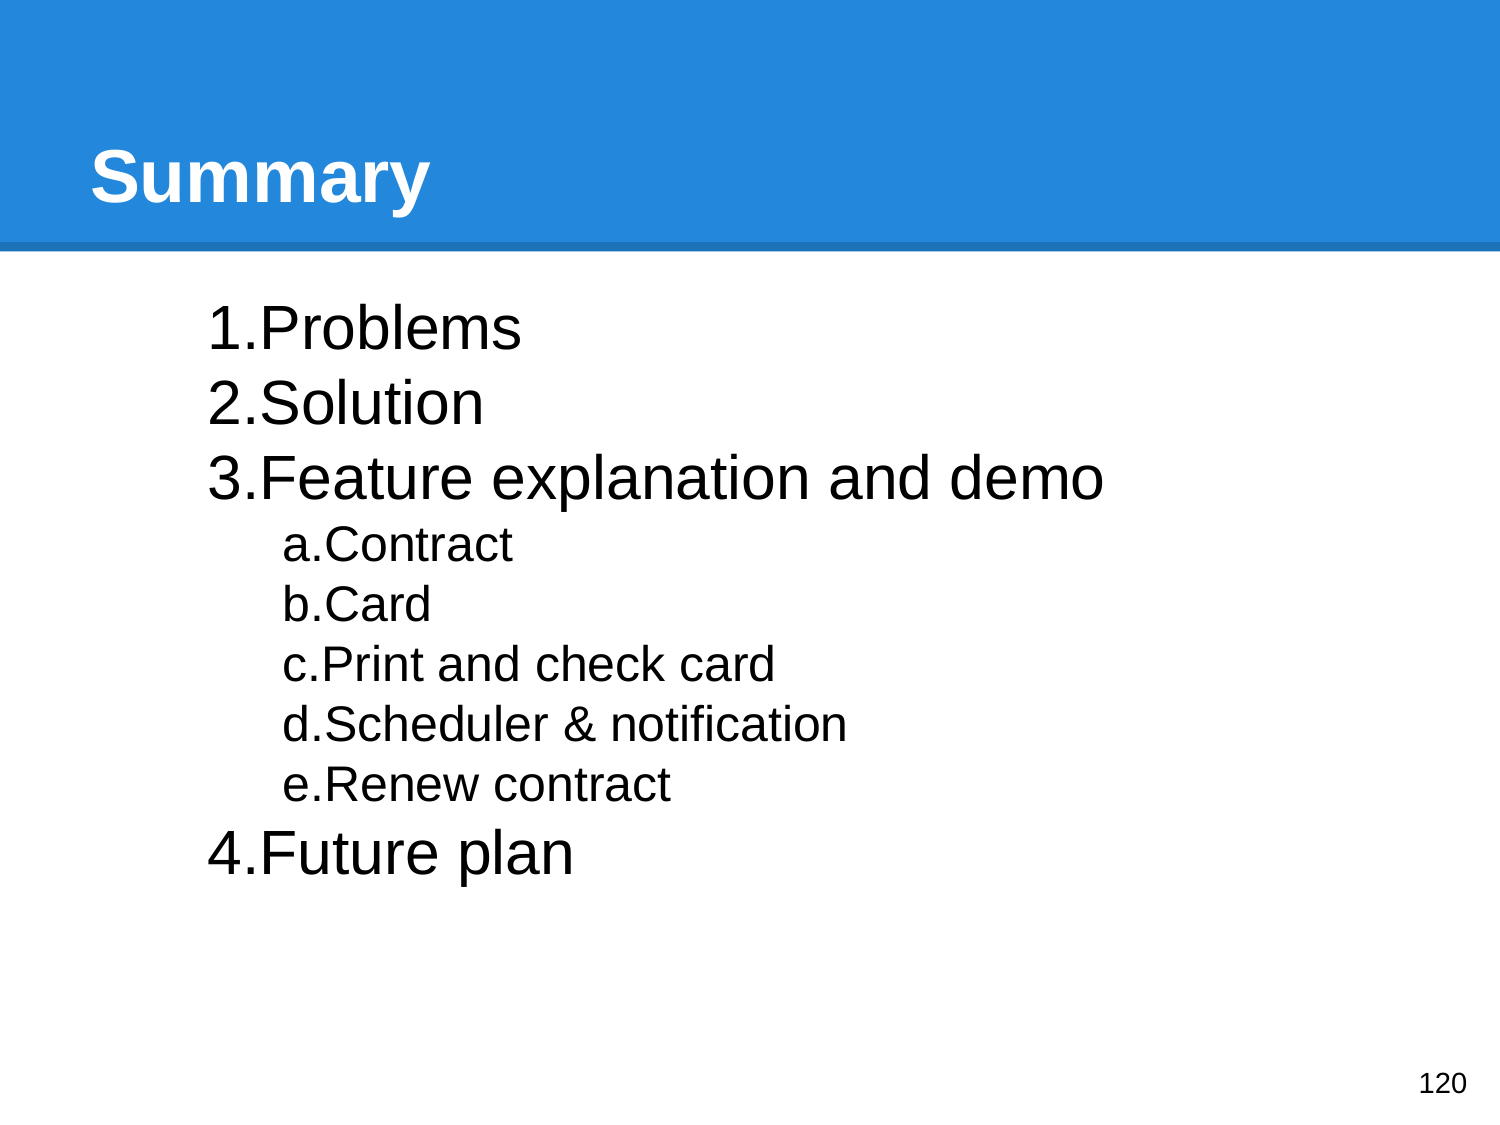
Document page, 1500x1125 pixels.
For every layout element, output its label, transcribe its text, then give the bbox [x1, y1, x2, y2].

list Problems Solution Feature explanation and demo Contract Card Print and check card Scheduler & notification Renew contract Future plan [155, 272, 1425, 1067]
title Summary [75, 45, 1425, 233]
slide_number ‹#› [1403, 1038, 1494, 1125]
